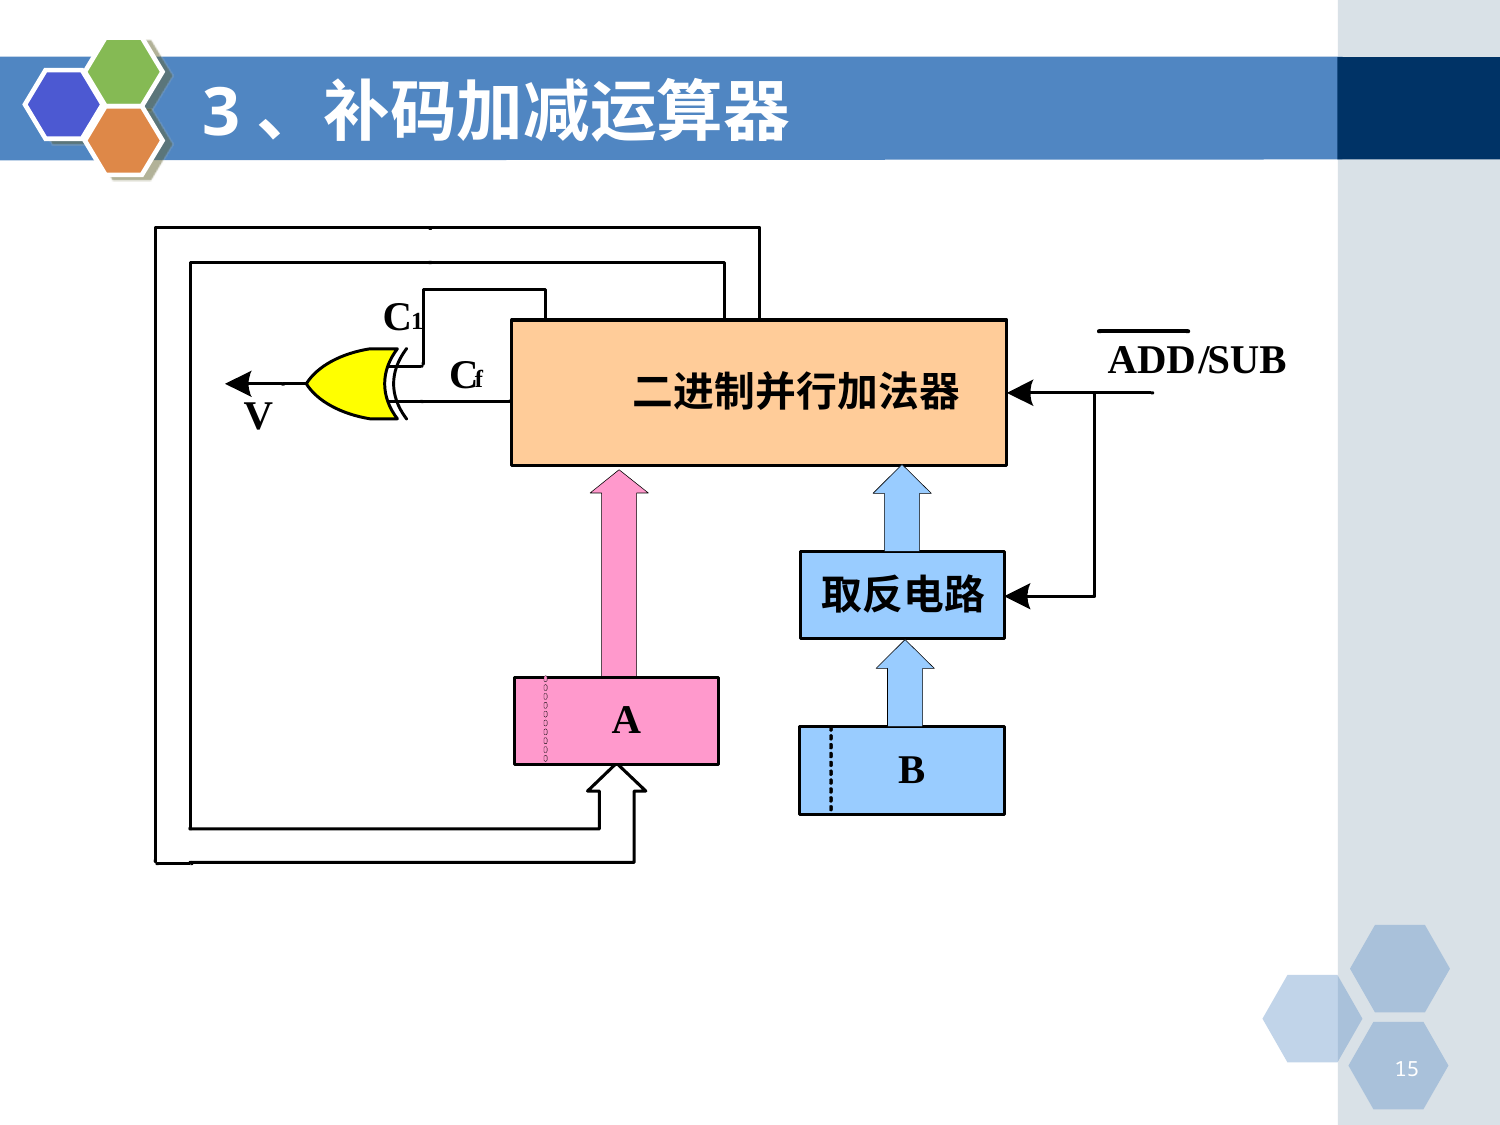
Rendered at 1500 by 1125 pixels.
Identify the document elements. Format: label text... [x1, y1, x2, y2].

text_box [147, 219, 1306, 872]
title 3、补码加减运算器 [187, 62, 1288, 155]
slide_number 15 [1359, 1047, 1435, 1086]
